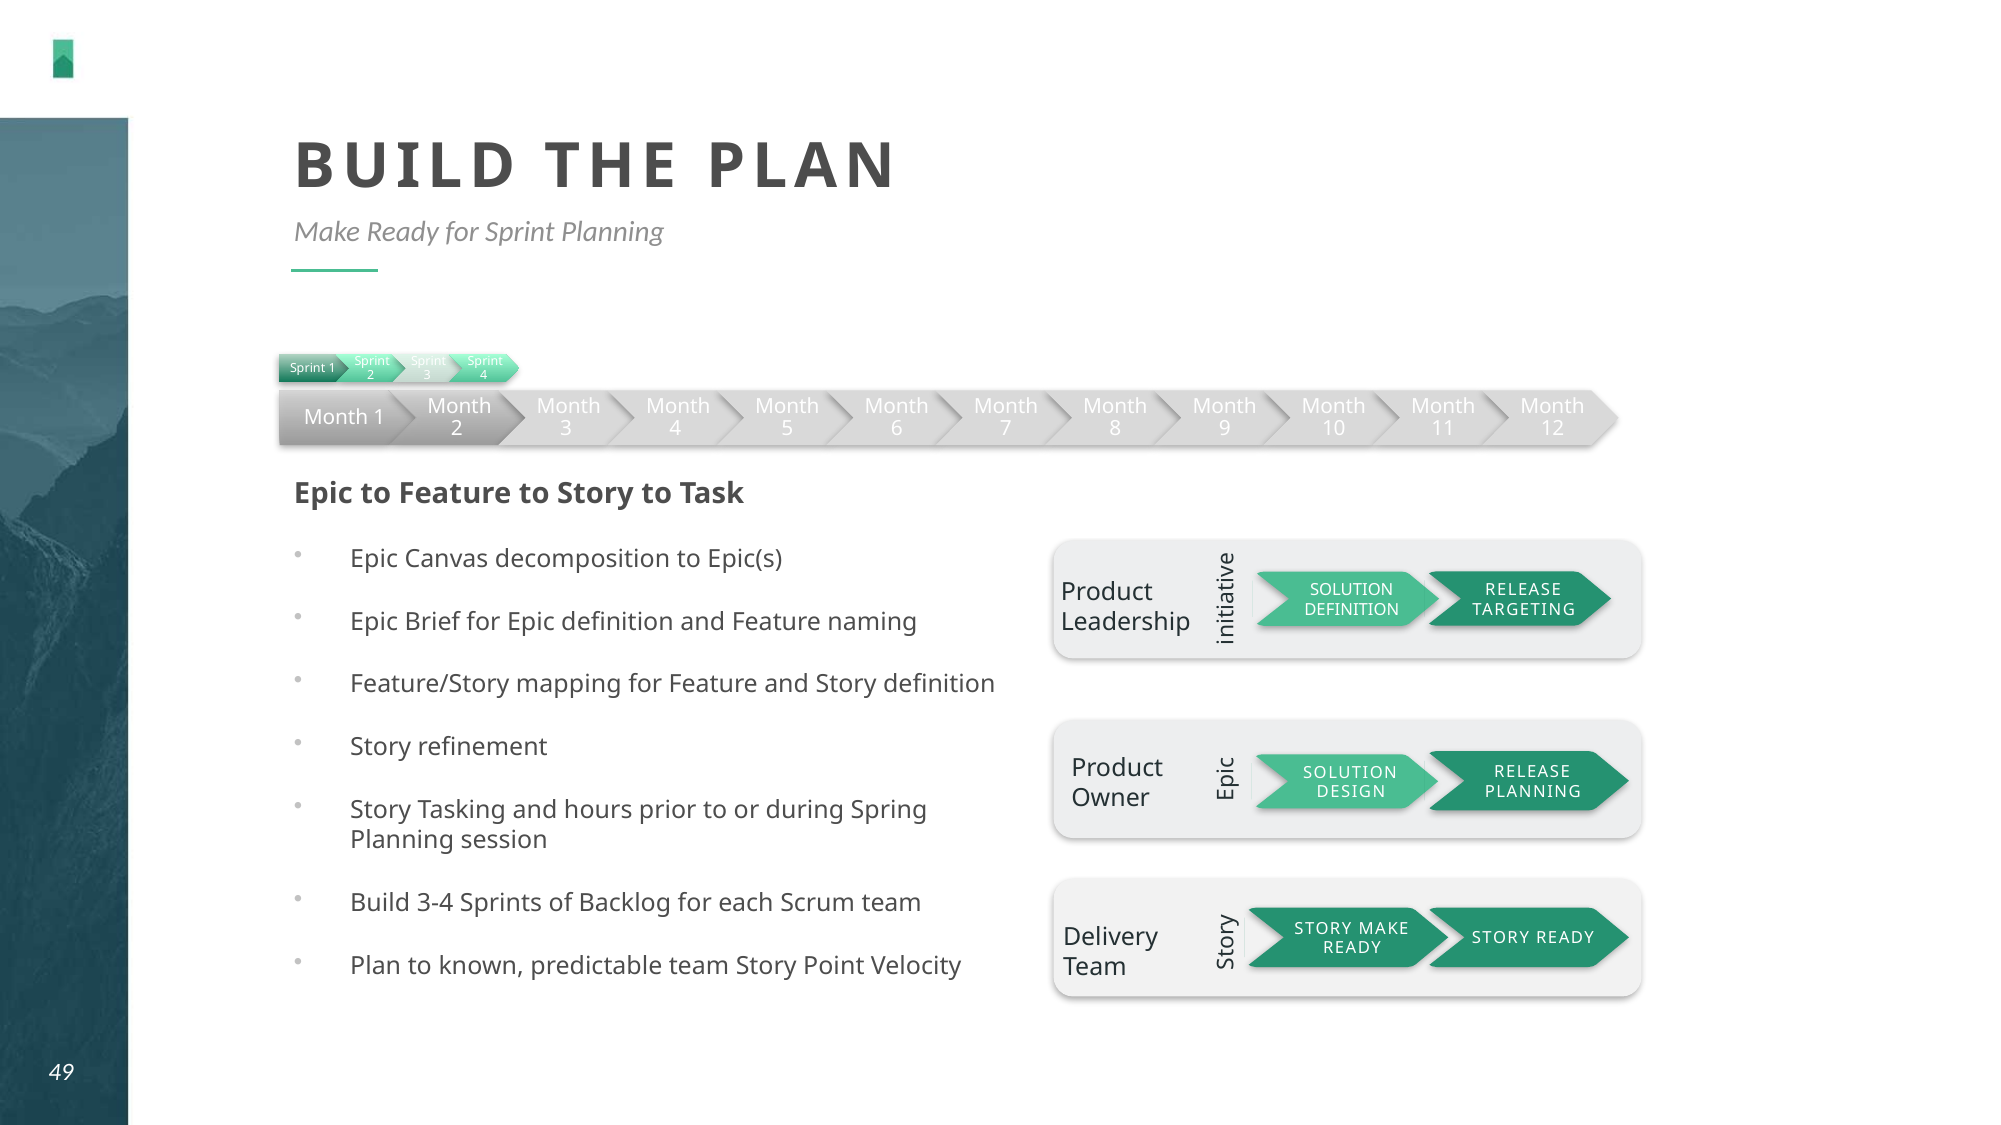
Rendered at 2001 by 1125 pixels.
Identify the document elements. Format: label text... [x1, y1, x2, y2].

title Build the Plan [278, 58, 1833, 201]
slide_number 49 [15, 1040, 107, 1101]
list Make Ready for Sprint Planning [278, 204, 1833, 250]
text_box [278, 374, 1620, 461]
text_box Epic to Feature to Story to Task Epic Canvas decomposition to Epic(s) Epic Brief for Epic definition and Feature naming Feature/Story mapping for Feature and Story definition Story refinement Story Tasking and hours prior to or during Spring Planning session Build 3-4 Sprints of Backlog for each Scrum team Plan to known, predictable team Story Point Velocity [278, 468, 1031, 1125]
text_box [278, 298, 520, 374]
picture [0, 0, 2001, 1125]
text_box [1053, 540, 1642, 1019]
